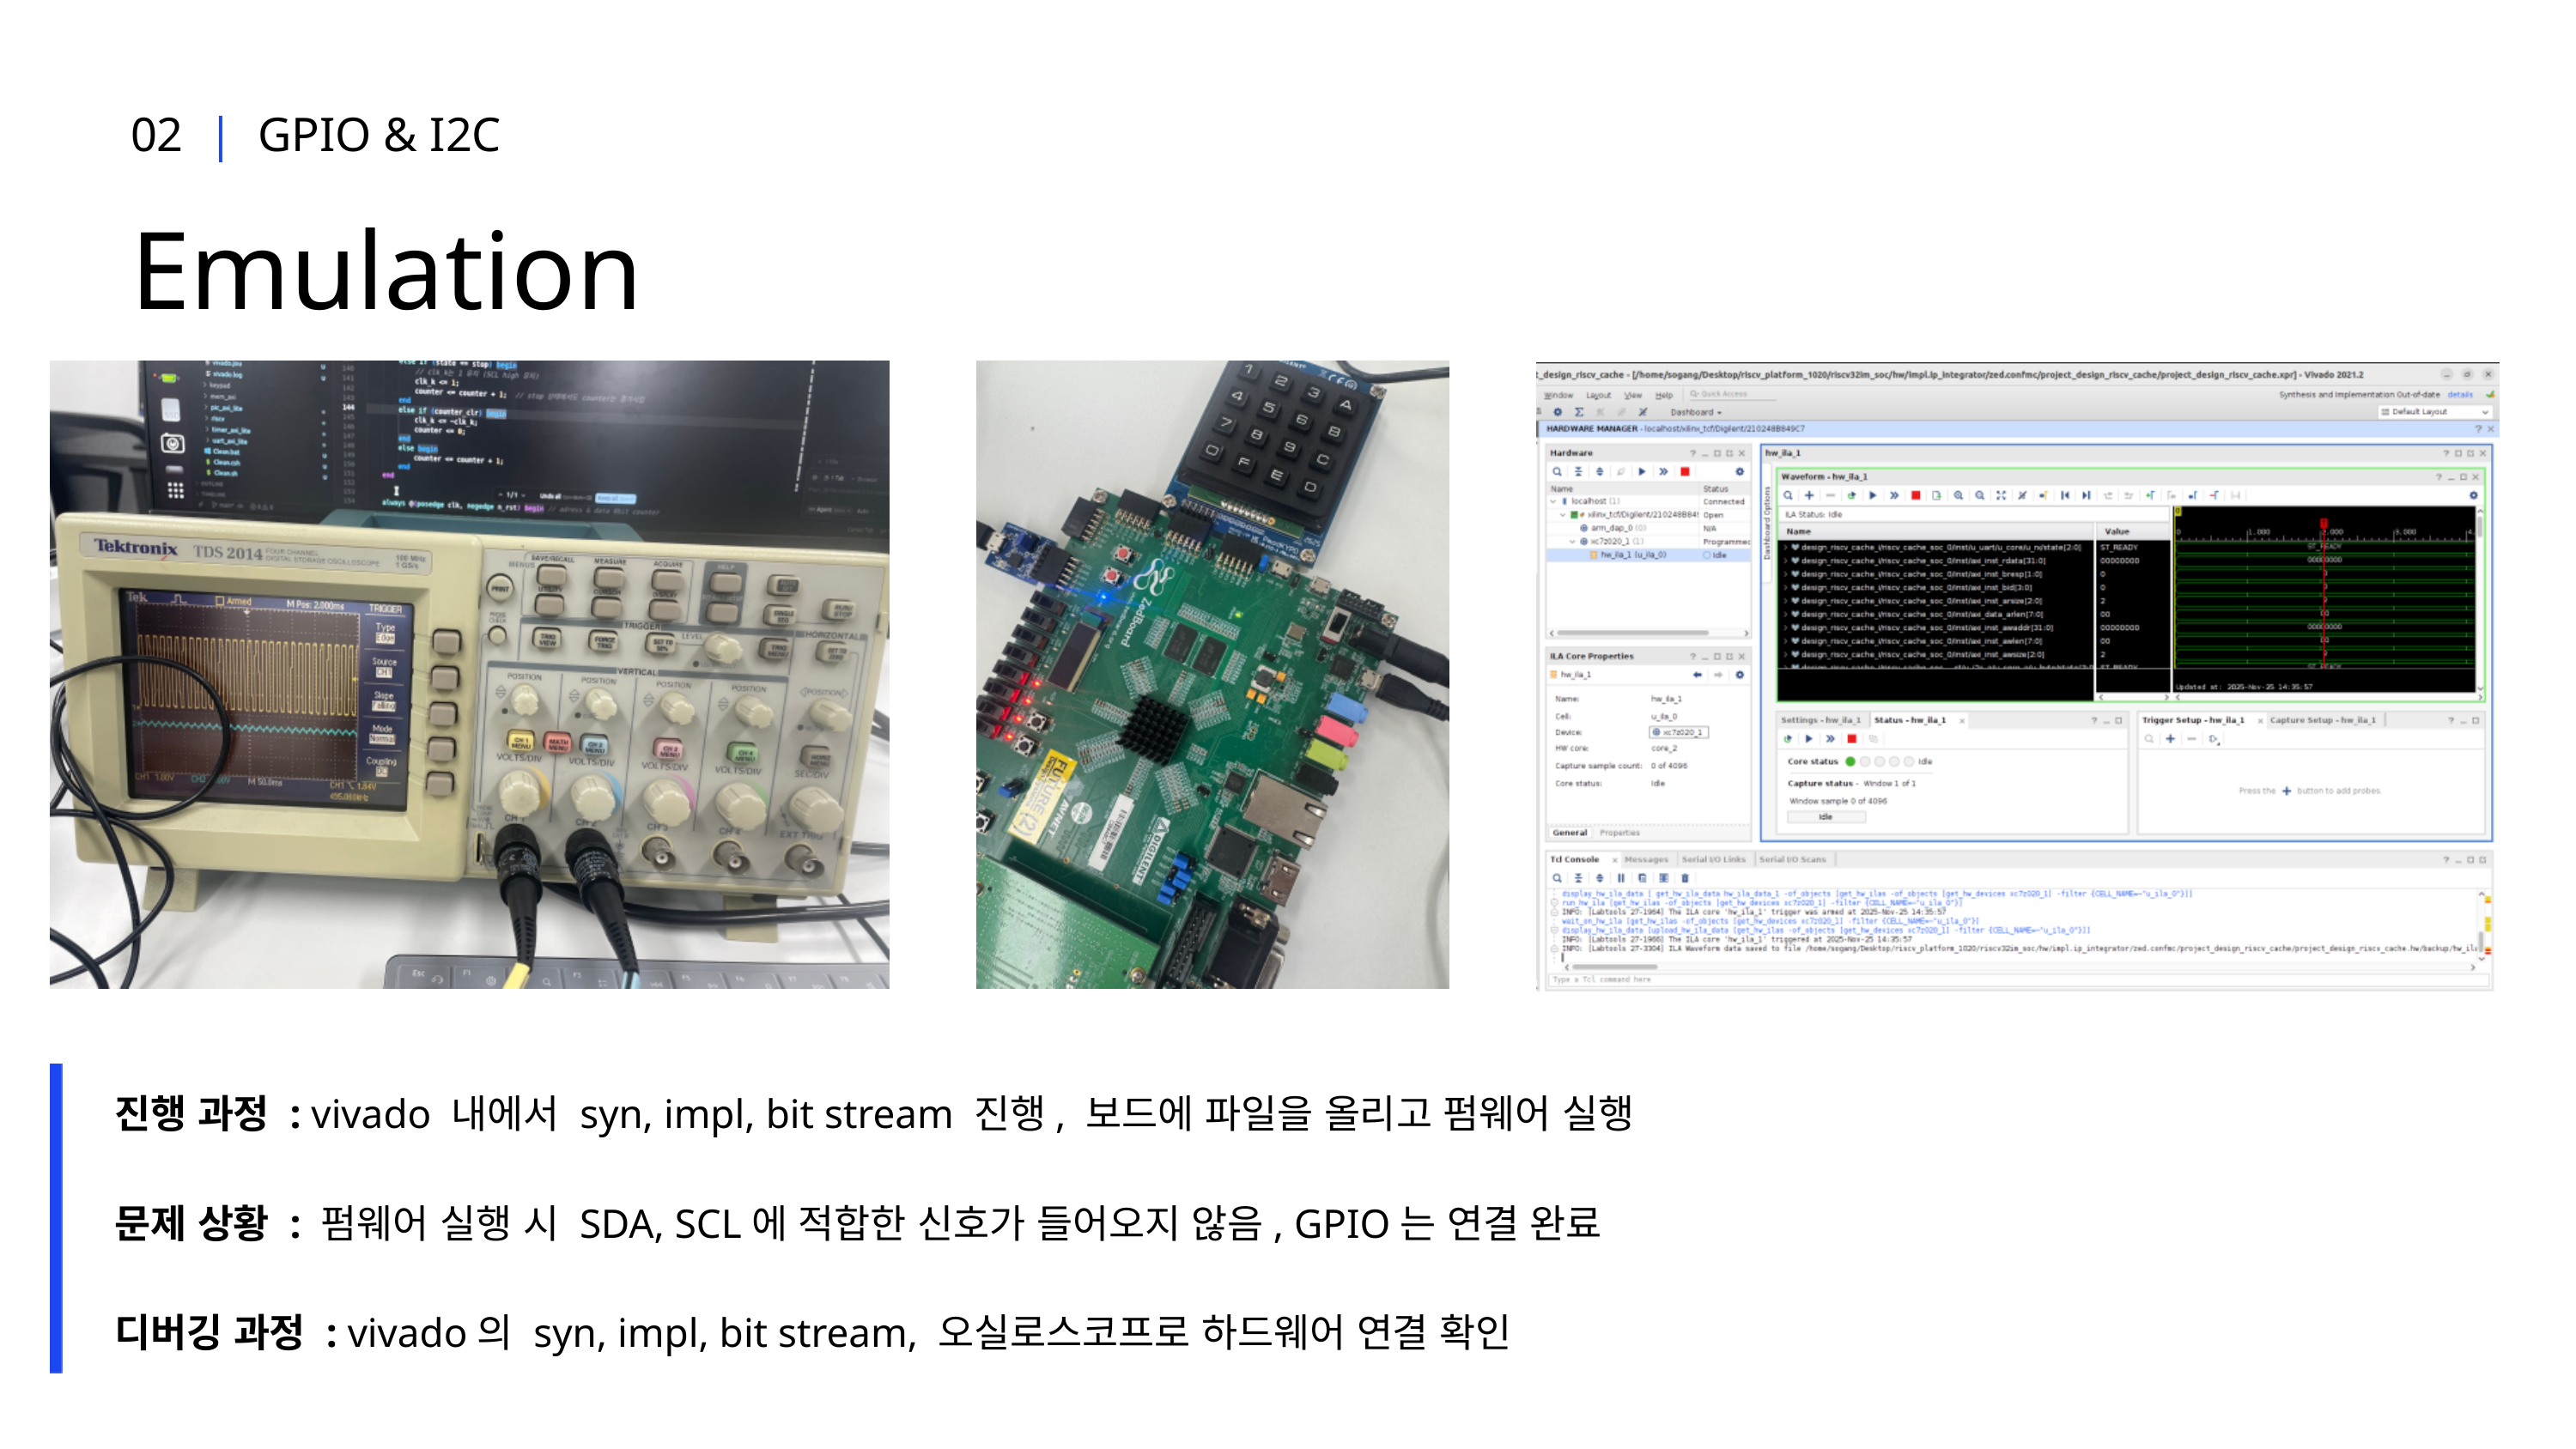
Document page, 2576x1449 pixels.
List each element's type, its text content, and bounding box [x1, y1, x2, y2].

picture [976, 361, 1449, 990]
text_box Emulation [131, 180, 1235, 331]
picture [1536, 362, 2500, 991]
text_box 진행 과정 : vivado 내에서 syn, impl, bit stream 진행, 보드에 파일을 올리고 펌웨어 실행 문제 상황 : 펌웨어 실행 시 SDA, SCL에 적합한 신호가 들어오지 않음, GPIO는 연결 완료 디버깅 과정 : vivado의 syn, impl, bit stream, 오실로스코프로 하드웨어 연결 확인 [114, 1082, 2562, 1358]
text_box 02 | GPIO & I2C [131, 96, 947, 161]
picture [50, 1064, 64, 1374]
picture [50, 361, 890, 990]
